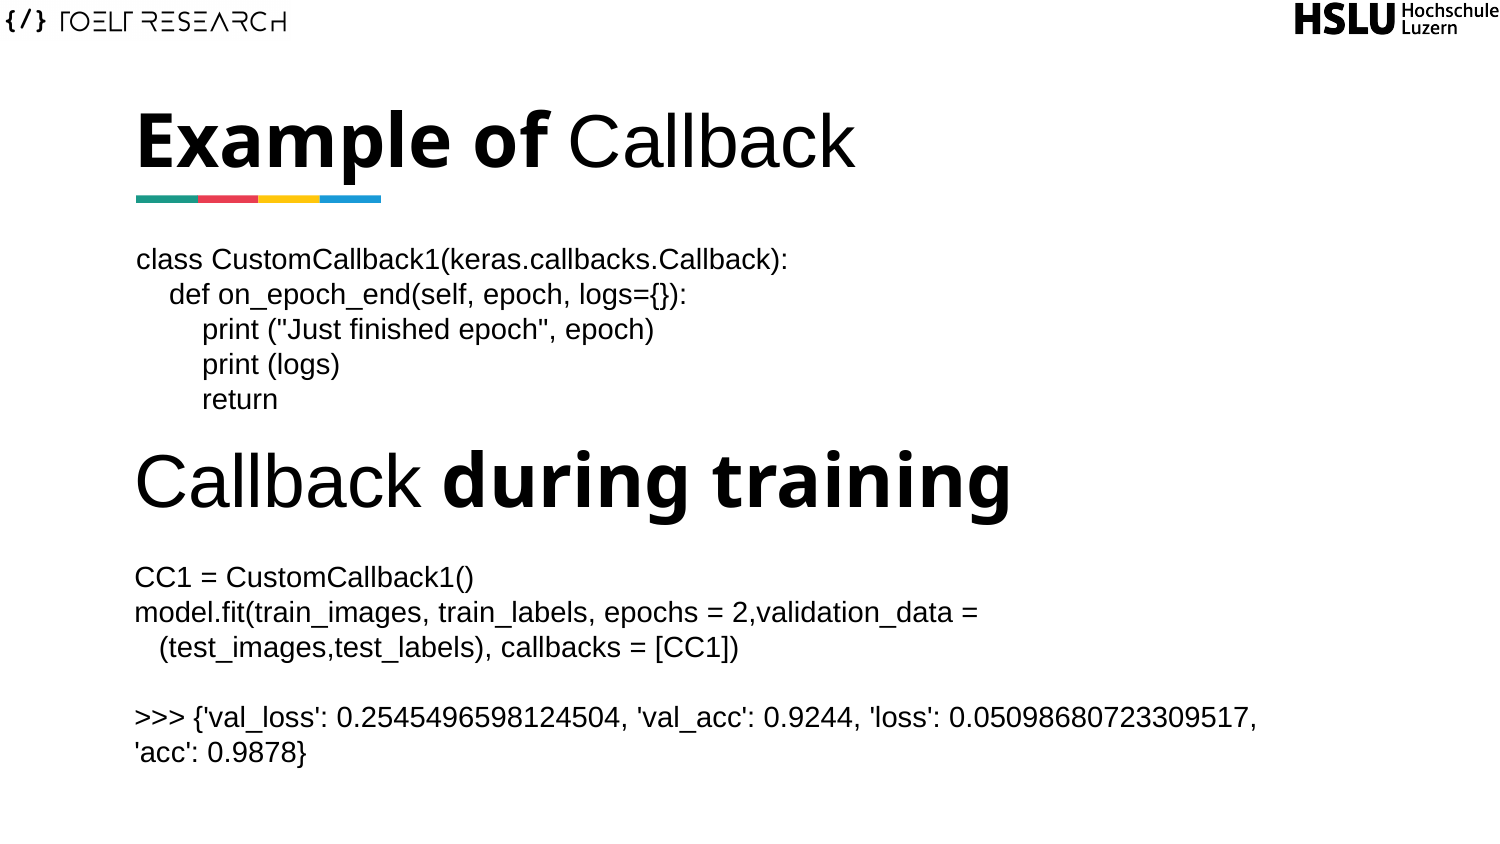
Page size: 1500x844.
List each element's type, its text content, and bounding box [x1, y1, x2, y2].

title Example of Callback [119, 77, 1381, 166]
title Callback during training [119, 416, 1500, 532]
text_box class CustomCallback1(keras.callbacks.Callback): def on_epoch_end(self, epoch, logs={}): print ("Just finished epoch", epoch) print (logs) return [111, 215, 1282, 417]
text_box CC1 = CustomCallback1() model.fit(train_images, train_labels, epochs = 2,validation_data = (test_images,test_labels), callbacks = [CC1]) >>> {'val_loss': 0.2545496598124504, 'val_acc': 0.9244, 'loss': 0.05098680723309517, 'acc': 0.9878} [119, 543, 1281, 777]
picture [1295, 2, 1499, 35]
picture [0, 0, 291, 41]
